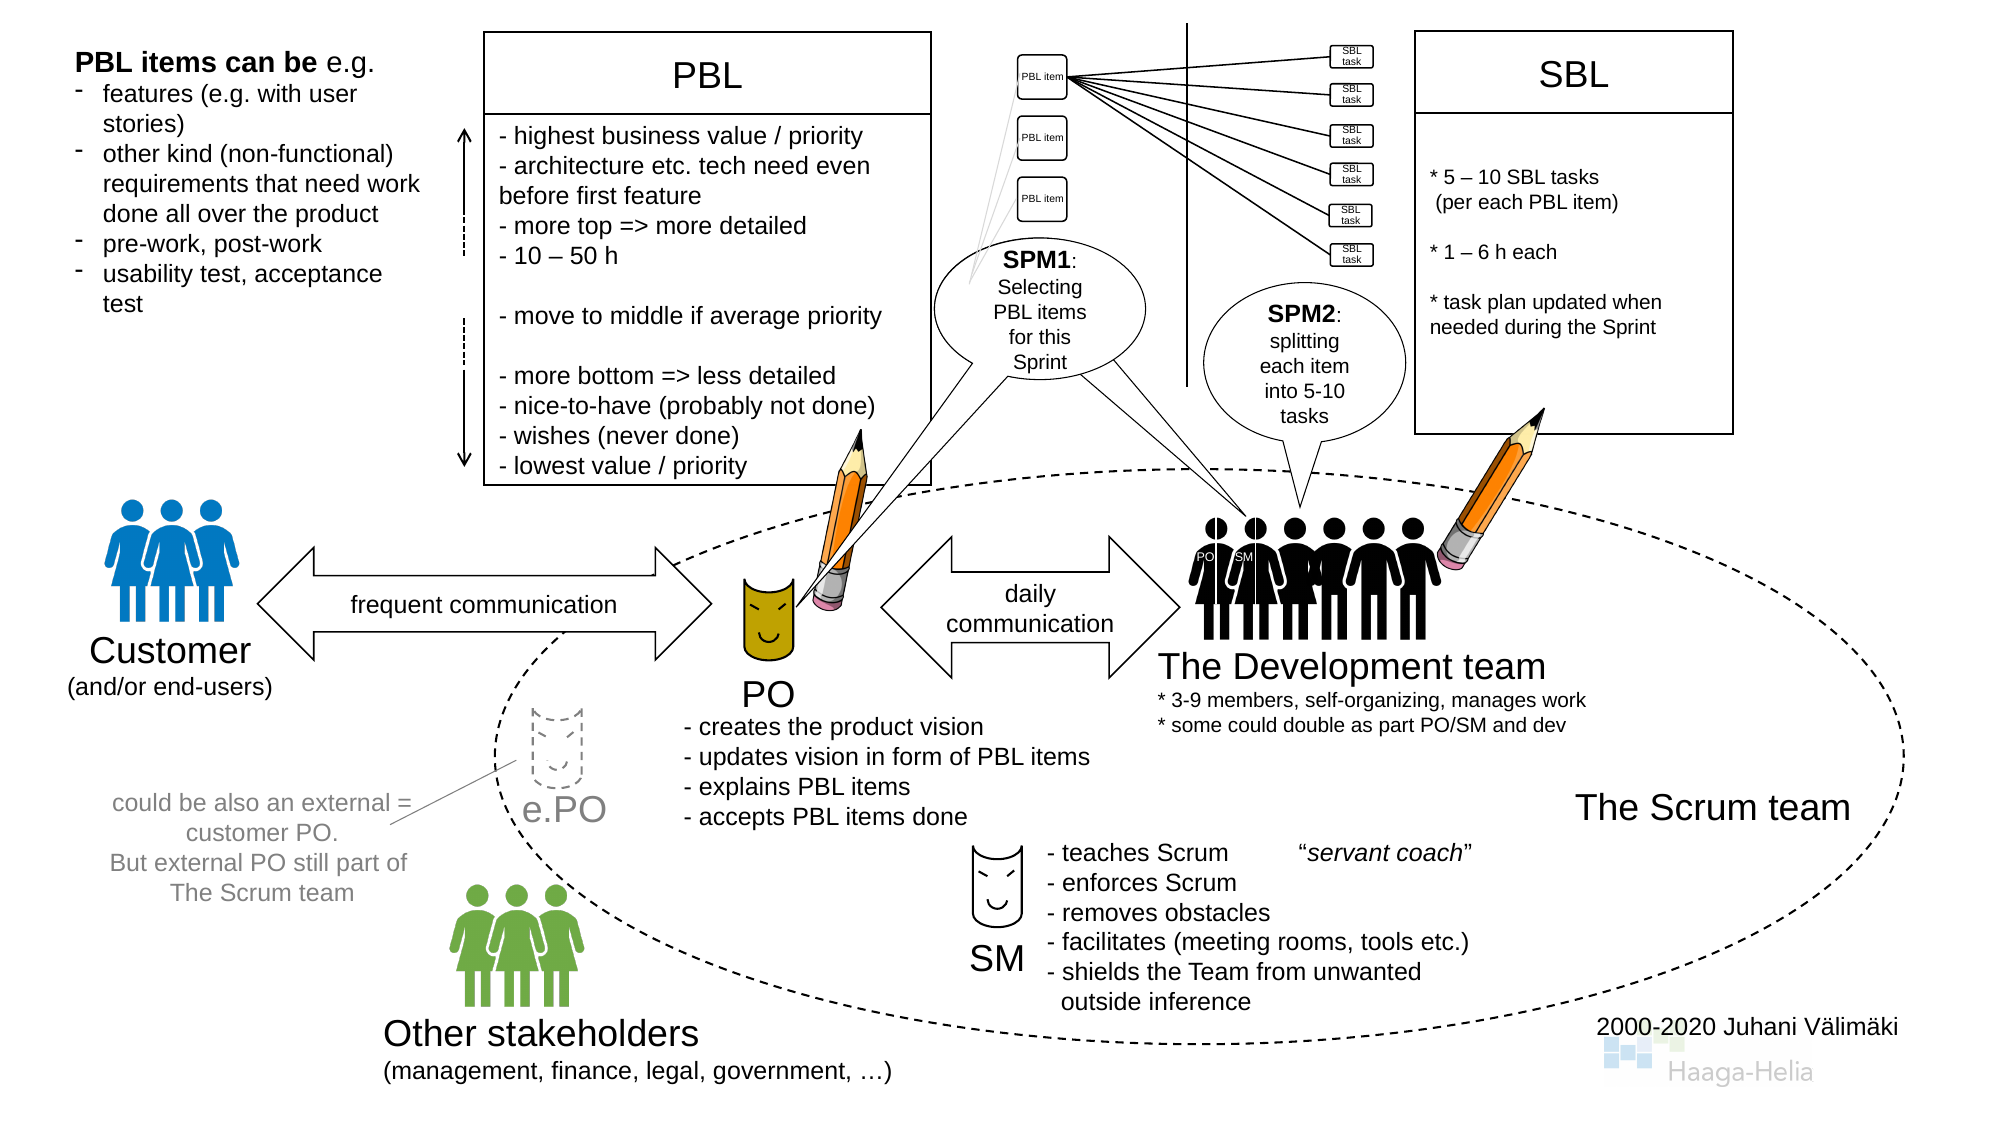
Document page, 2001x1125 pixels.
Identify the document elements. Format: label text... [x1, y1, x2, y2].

text_box PBL items can be e.g. features (e.g. with user stories) other kind (non-functional) requirements that need work done all over the product pre-work, post-work usability test, acceptance test [60, 35, 442, 325]
text_box The Development team * 3-9 members, self-organizing, manages work * some could double as part PO/SM and dev [1143, 634, 1617, 745]
picture [1180, 396, 1601, 654]
text_box daily communication [879, 534, 1180, 681]
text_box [969, 197, 1017, 283]
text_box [972, 138, 1020, 274]
text_box [493, 518, 1905, 1046]
text_box - highest business value / priority - architecture etc. tech need even before first feature - more top => more detailed - 10 – 50 h - move to middle if average priority - more bottom => less detailed - nice-to-have (probably not done) - wishes (never done) - lowest value / priority [483, 115, 932, 486]
text_box [1303, 471, 1403, 503]
picture [96, 485, 247, 636]
picture [441, 870, 592, 1021]
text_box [969, 274, 1020, 285]
text_box SPM1 Selecting PBL items for this Sprint [1080, 360, 1236, 503]
text_box SBL [1414, 30, 1734, 114]
text_box Customer (and/or end-users) [52, 618, 289, 708]
text_box SPM1: Selecting PBL items for this Sprint [903, 296, 1147, 468]
text_box frequent communication [256, 545, 714, 663]
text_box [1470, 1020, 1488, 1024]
text_box could be also an external = customer PO. But external PO still part of The Scrum team [86, 779, 439, 914]
text_box SPM2: splitting each item into 5-10 tasks [1202, 296, 1407, 503]
text_box PBL [483, 31, 932, 115]
picture [748, 419, 926, 626]
text_box Other stakeholders (management, finance, legal, government, …) [368, 1001, 909, 1092]
text_box The Scrum team [1559, 775, 1910, 836]
text_box - creates the product vision - updates vision in form of PBL items - explains PBL items - accepts PBL items done [668, 703, 1107, 838]
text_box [389, 760, 517, 825]
text_box [1209, 468, 1297, 503]
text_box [969, 73, 1020, 197]
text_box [766, 41, 1186, 296]
text_box [926, 468, 1227, 605]
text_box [1187, 41, 1632, 296]
text_box e.PO [507, 777, 623, 838]
picture [1604, 1048, 1812, 1087]
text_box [744, 578, 794, 661]
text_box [532, 706, 582, 789]
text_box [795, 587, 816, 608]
text_box 2000-2020 Juhani Välimäki [1581, 1002, 1915, 1048]
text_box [972, 845, 1022, 928]
text_box * 5 – 10 SBL tasks (per each PBL item) * 1 – 6 h each * task plan updated when needed during the Sprint [1414, 114, 1734, 435]
